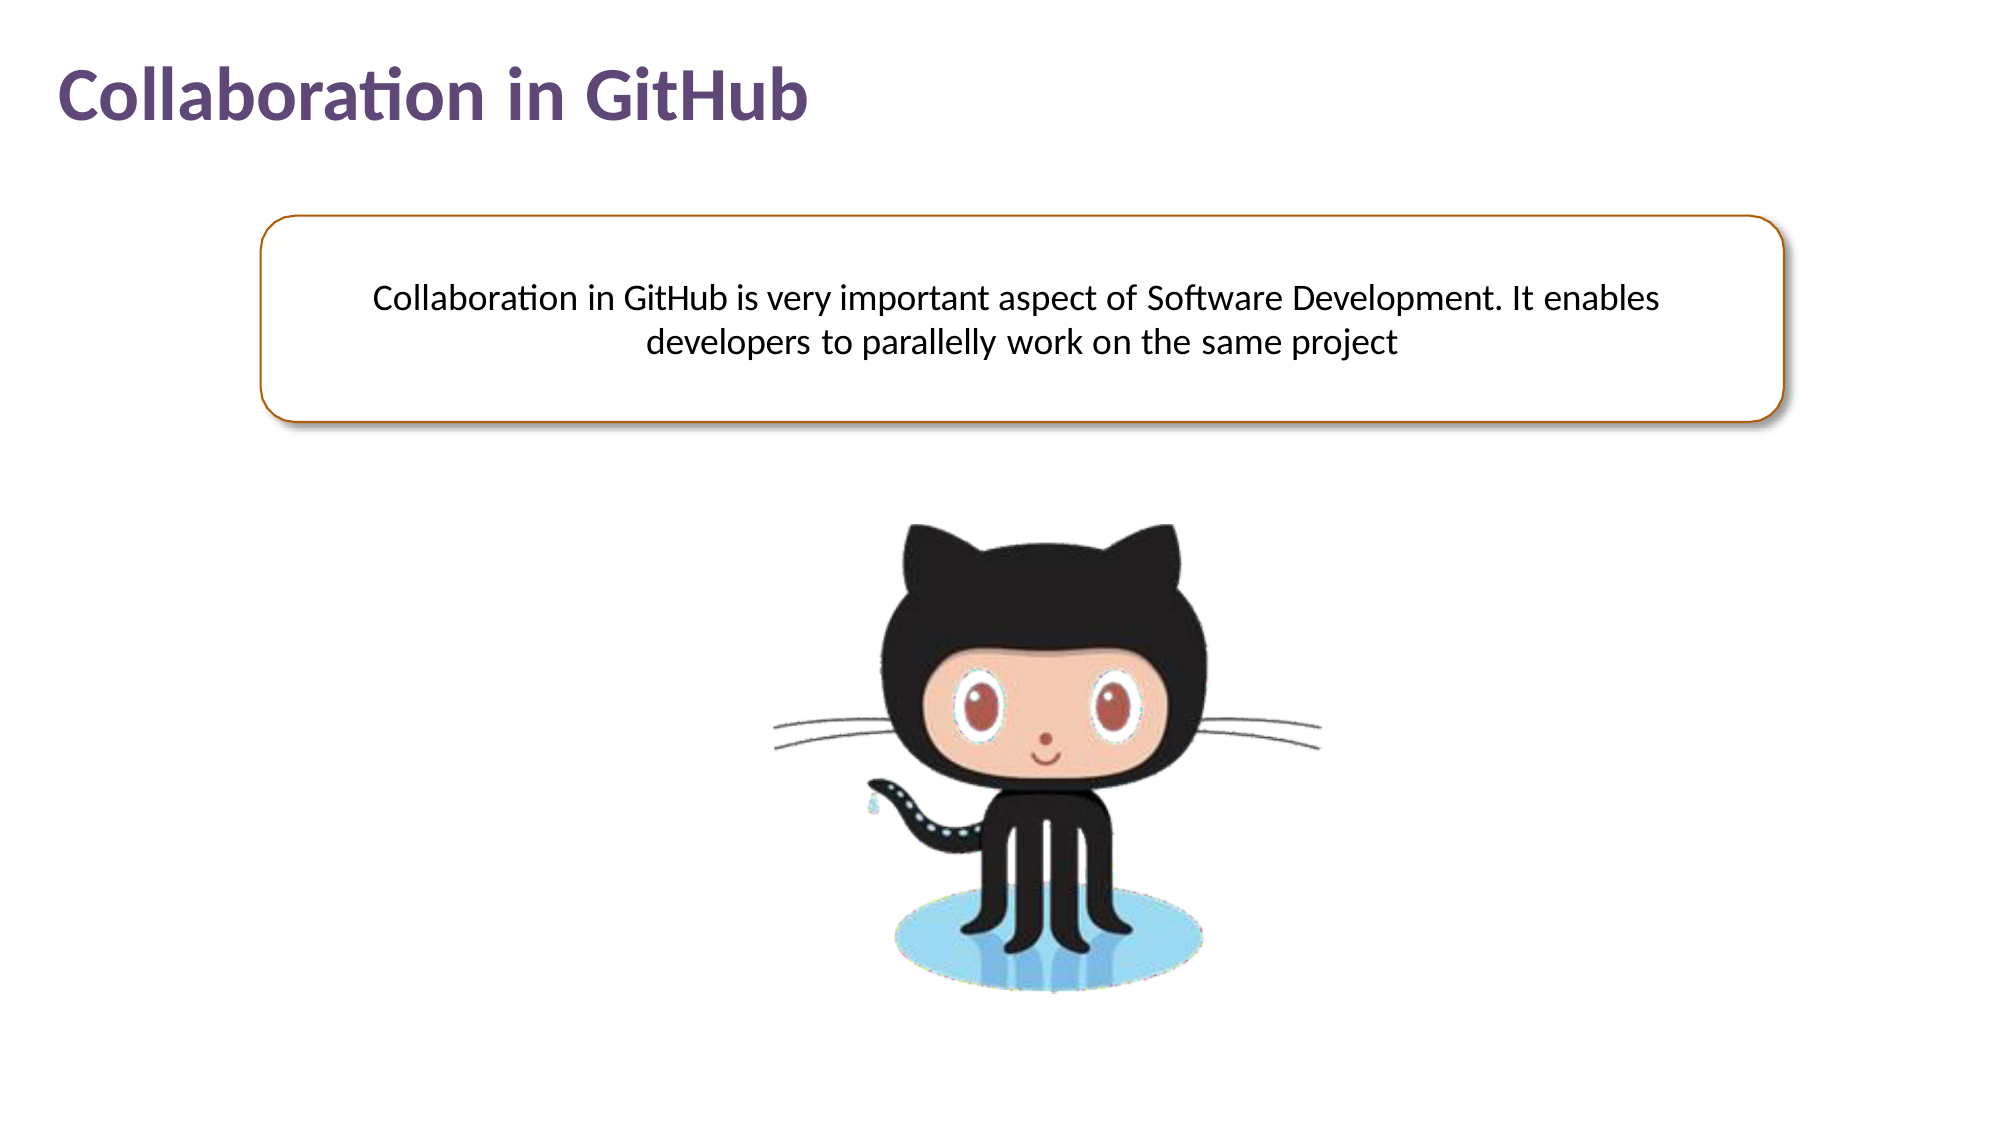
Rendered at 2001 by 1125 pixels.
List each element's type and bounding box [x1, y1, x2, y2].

text_box [0, 0, 1992, 1125]
